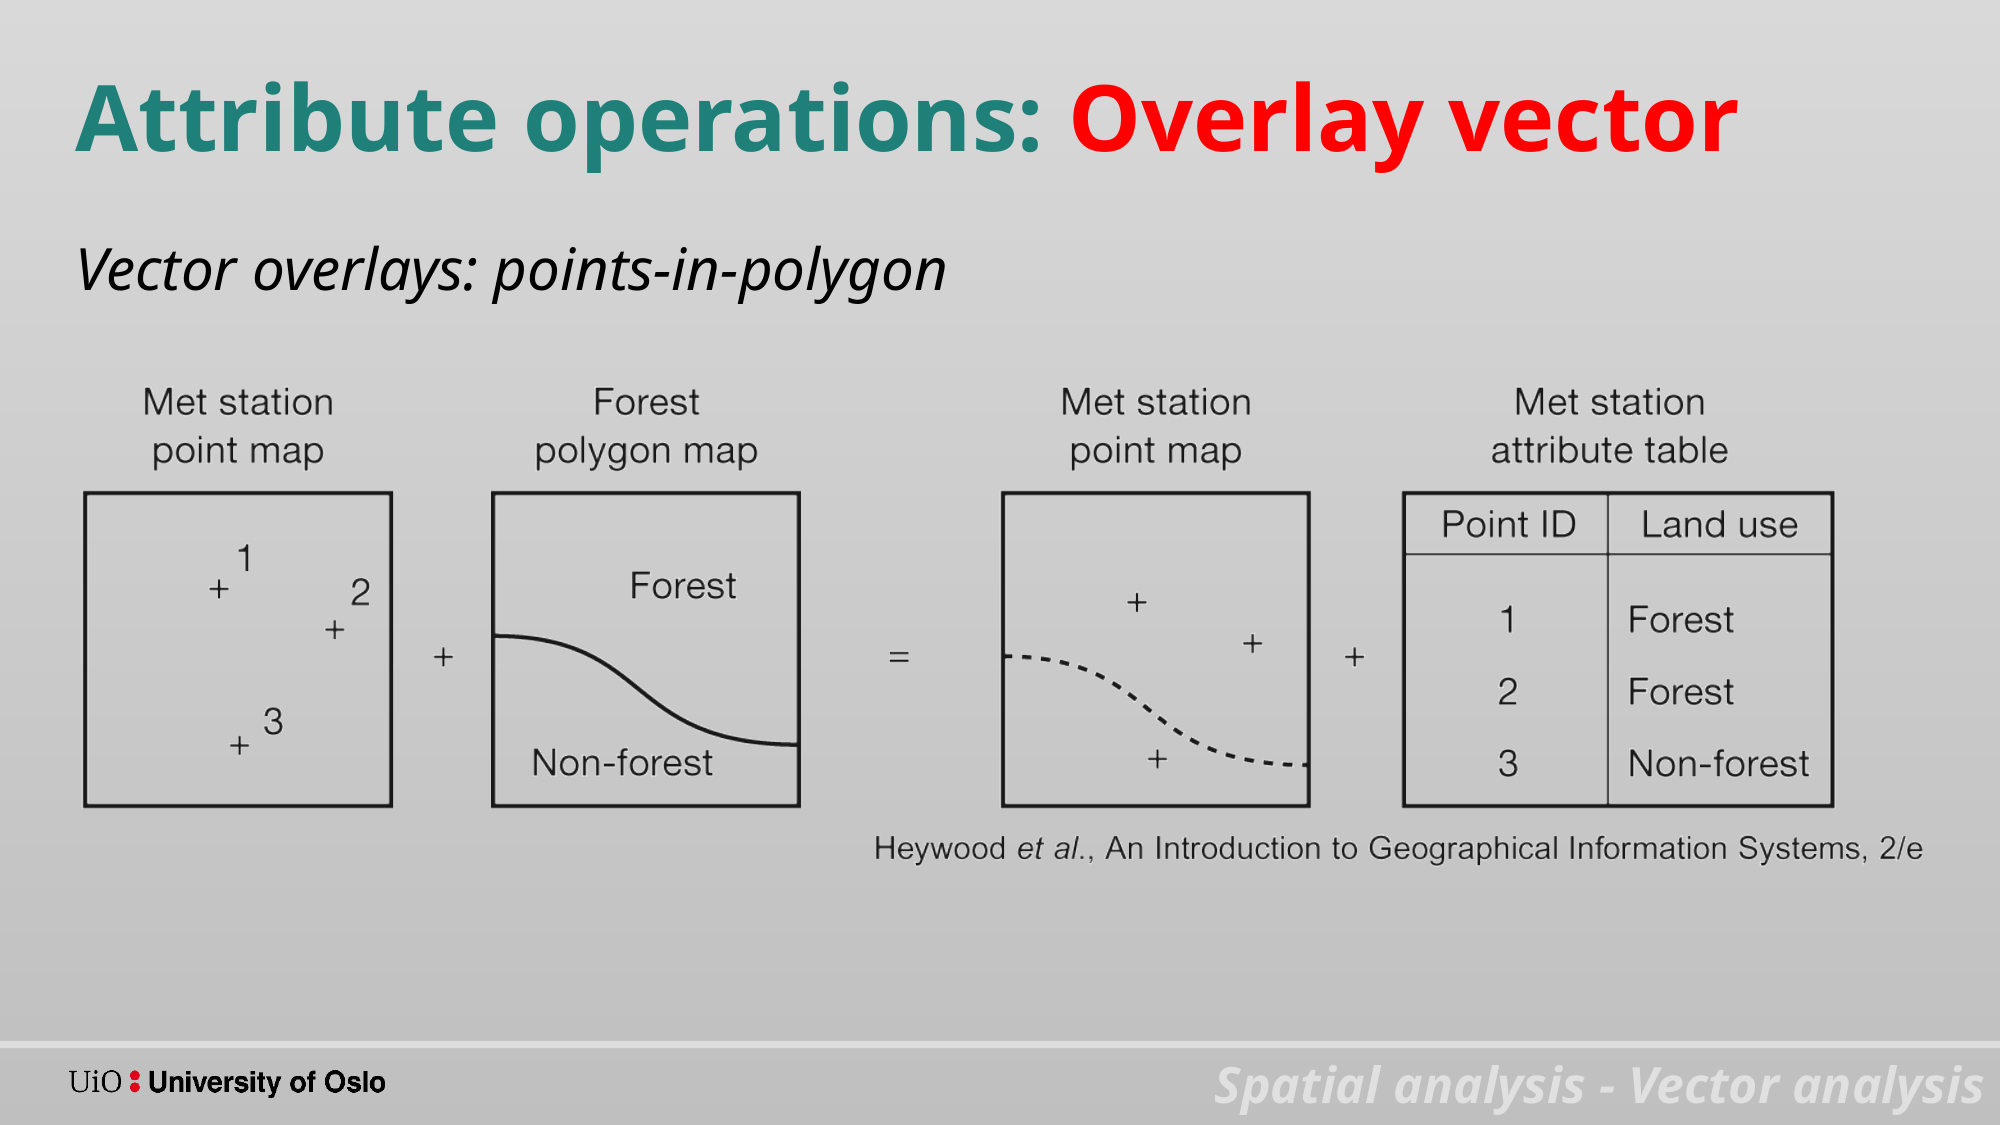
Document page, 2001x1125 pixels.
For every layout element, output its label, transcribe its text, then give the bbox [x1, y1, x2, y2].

text_box Vector overlays: points-in-polygon [60, 224, 1078, 310]
picture [0, 347, 1950, 875]
text_box Attribute operations: Overlay vector [60, 52, 2000, 177]
picture [69, 1070, 385, 1098]
